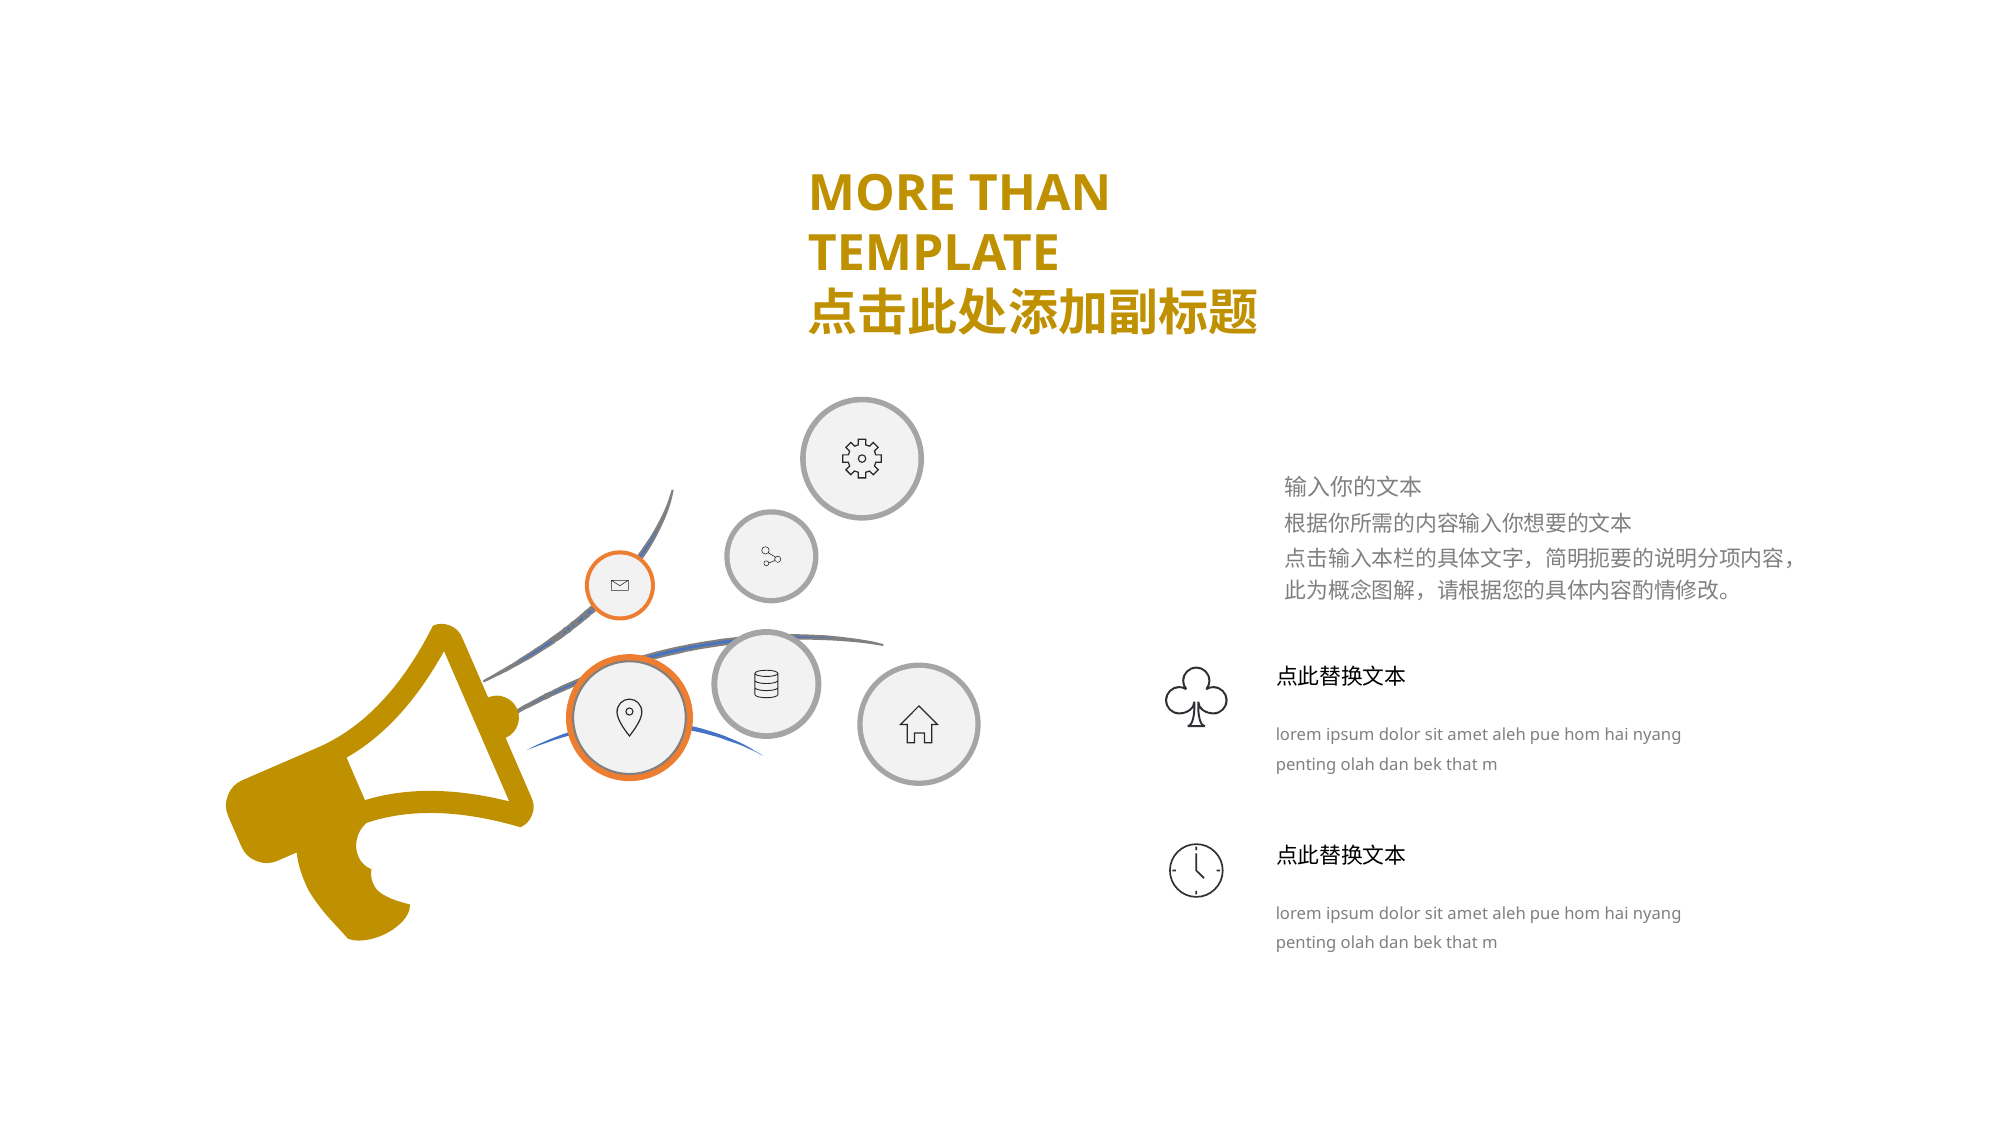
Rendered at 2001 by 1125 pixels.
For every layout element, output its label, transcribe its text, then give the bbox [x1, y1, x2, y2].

text_box [574, 728, 685, 774]
text_box [729, 514, 814, 599]
text_box [736, 629, 797, 638]
text_box [800, 396, 925, 521]
text_box [526, 732, 568, 751]
text_box 点此替换文本 [1261, 655, 1541, 697]
text_box [805, 402, 919, 516]
text_box lorem ipsum dolor sit amet aleh pue hom hai nyang penting olah dan bek that m [1261, 707, 1704, 781]
text_box [1169, 843, 1224, 898]
text_box [566, 728, 693, 782]
text_box 输入你的文本 根据你所需的内容输入你想要的文本 点击输入本栏的具体文字，简明扼要的说明分项内容，此为概念图解，请根据您的具体内容酌情修改。 [1261, 454, 1825, 615]
text_box [857, 662, 981, 786]
text_box MORE THAN TEMPLATE 点击此处添加副标题 [787, 150, 1393, 351]
text_box [898, 705, 939, 744]
text_box [724, 509, 819, 604]
text_box [744, 728, 788, 734]
text_box [733, 728, 800, 739]
text_box [622, 728, 636, 737]
text_box [1165, 666, 1228, 728]
text_box [692, 728, 763, 756]
text_box [862, 667, 976, 781]
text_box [452, 535, 703, 636]
text_box [842, 438, 882, 479]
text_box [225, 623, 534, 941]
text_box lorem ipsum dolor sit amet aleh pue hom hai nyang penting olah dan bek that m [1261, 886, 1704, 960]
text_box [482, 638, 882, 728]
text_box 点此替换文本 [1261, 834, 1541, 876]
